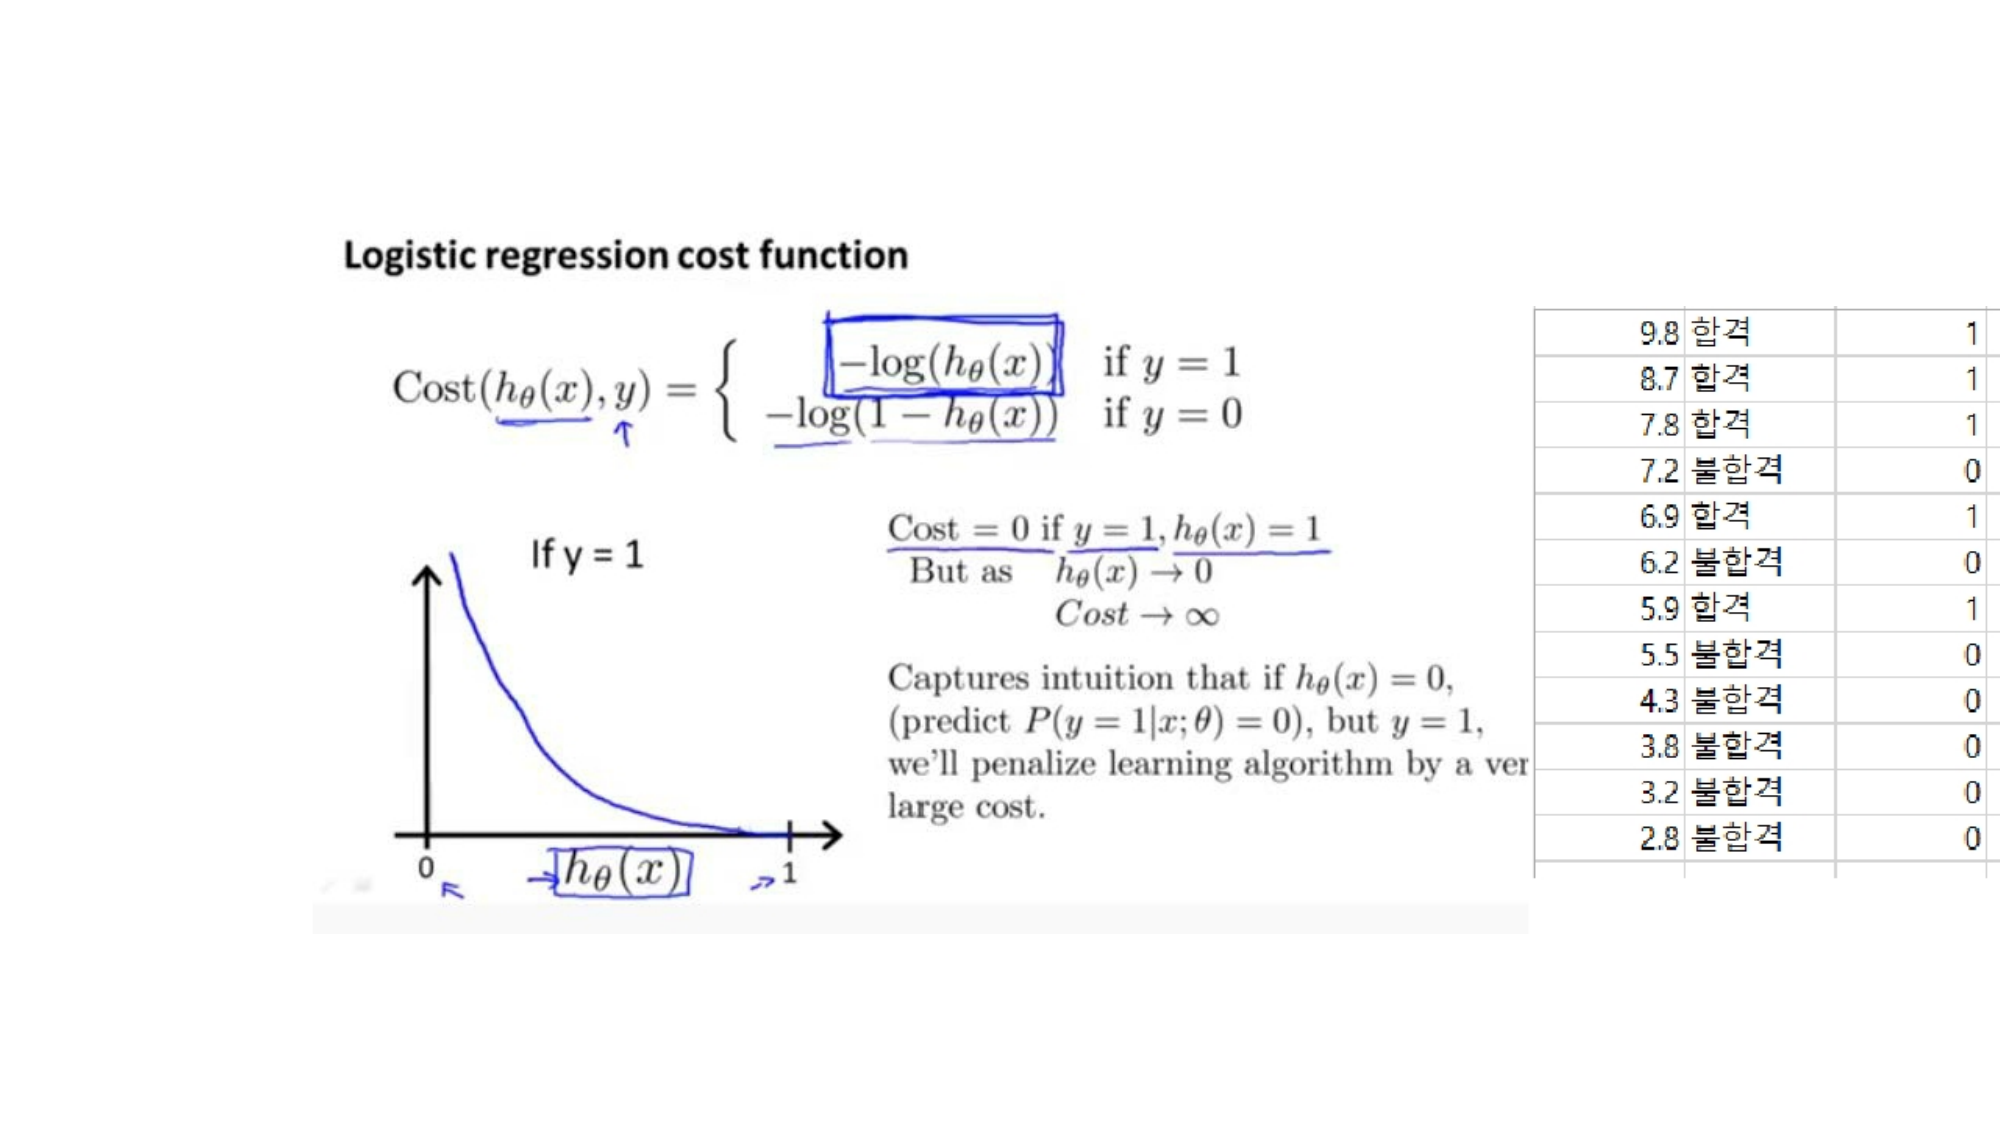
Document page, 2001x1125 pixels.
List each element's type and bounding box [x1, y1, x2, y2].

picture [310, 191, 2000, 934]
